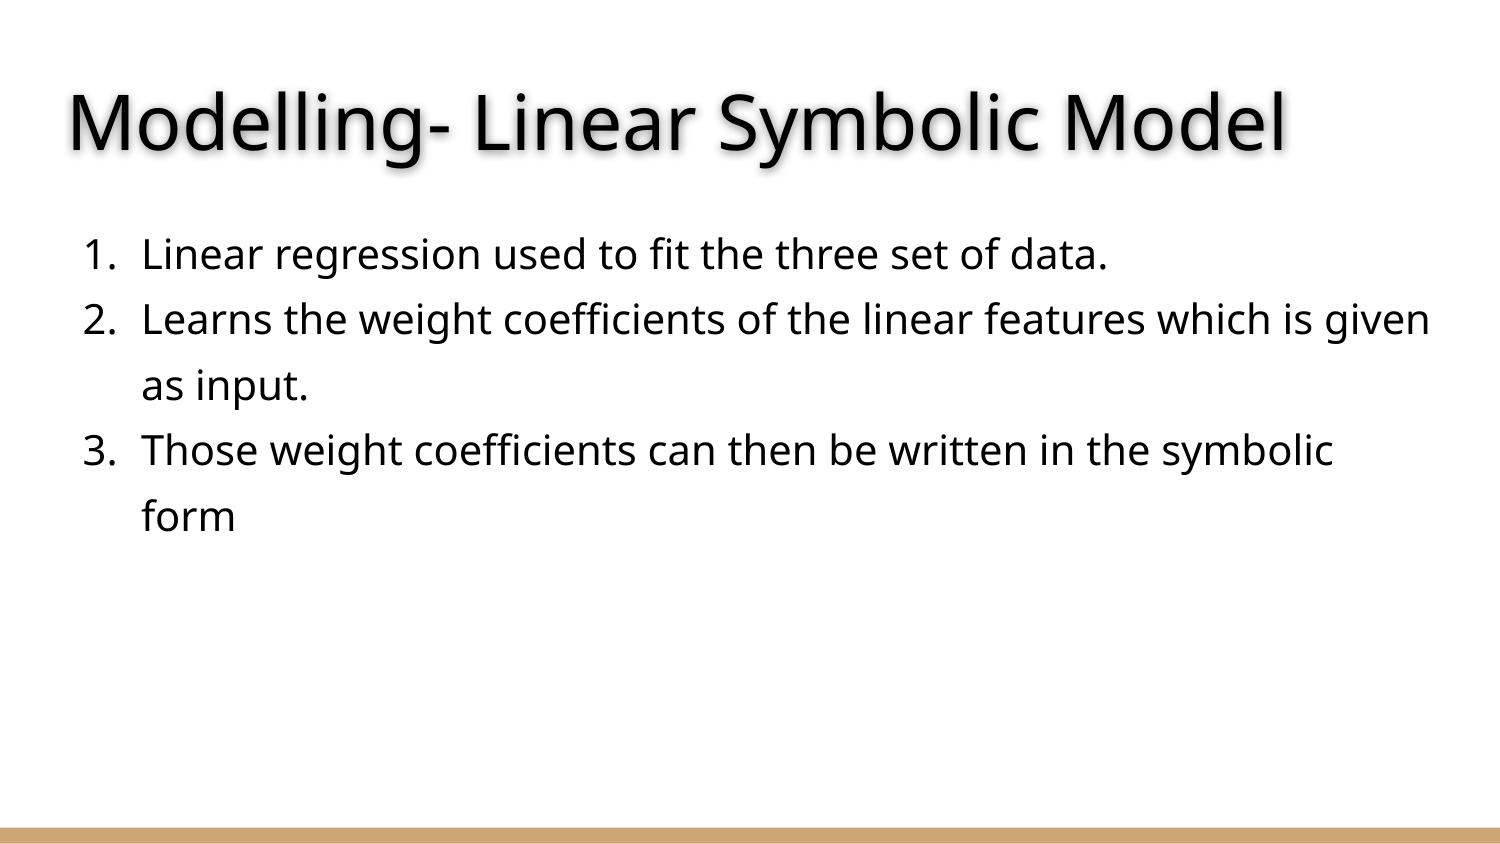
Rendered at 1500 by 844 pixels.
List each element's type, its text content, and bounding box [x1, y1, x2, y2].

list Linear regression used to fit the three set of data. Learns the weight coefficients of the linear features which is given as input. Those weight coefficients can then be written in the symbolic form [51, 200, 1449, 752]
title Modelling- Linear Symbolic Model [51, 51, 1449, 189]
